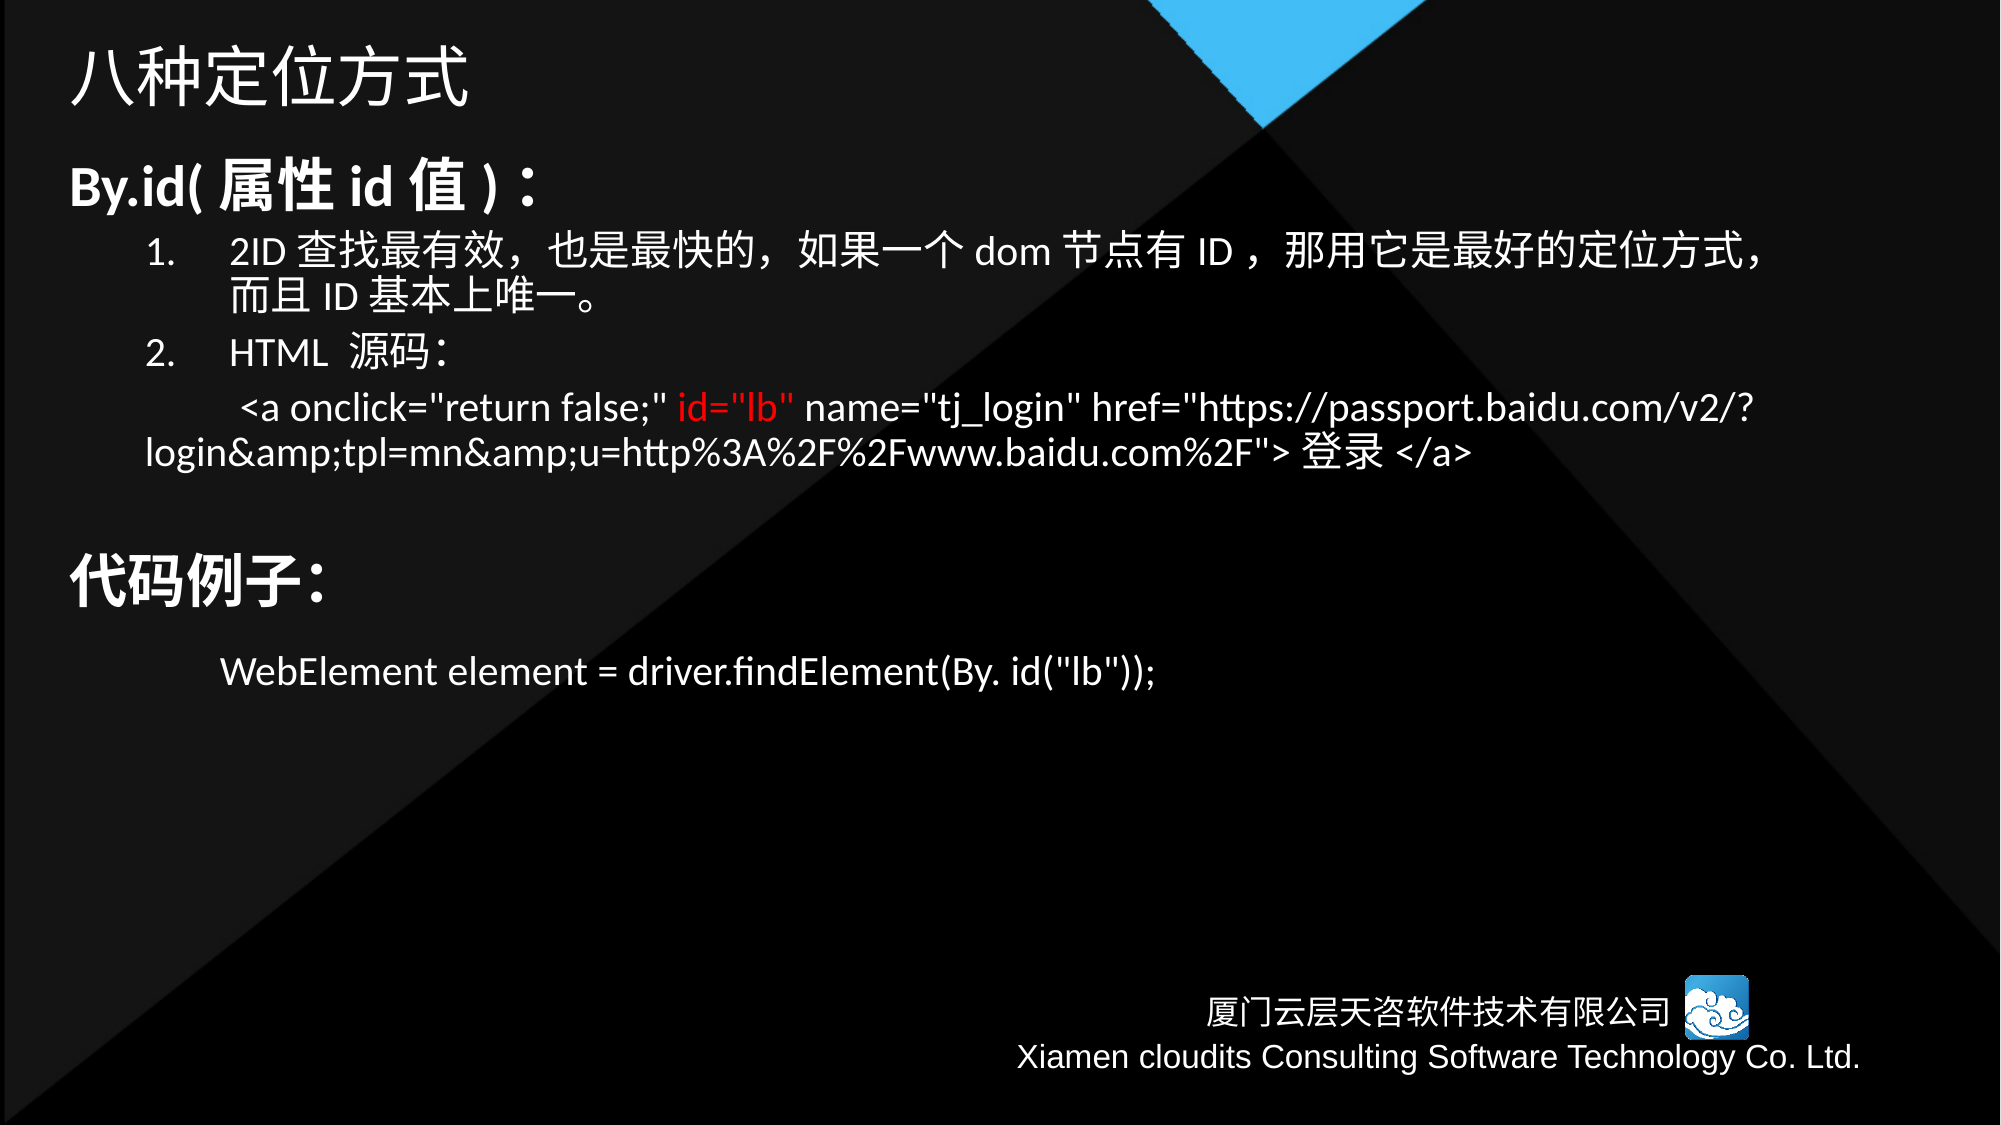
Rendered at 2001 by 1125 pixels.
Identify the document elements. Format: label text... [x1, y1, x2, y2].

list By.id(属性id值)： 2ID查找最有效，也是最快的，如果一个dom节点有ID，那用它是最好的定位方式，而且ID基本上唯一。 HTML 源码： <a onclick="return false;" id="lb" name="tj_login" href="https://passport.baidu.com/v2/?login&amp;tpl=mn&amp;u=http%3A%2F%2Fwww.baidu.com%2F">登录</a> 代码例子： WebElement element = driver.findElement(By. id("lb")); [55, 149, 1780, 863]
picture [0, 0, 2001, 1125]
title 八种定位方式 [55, 36, 1827, 126]
